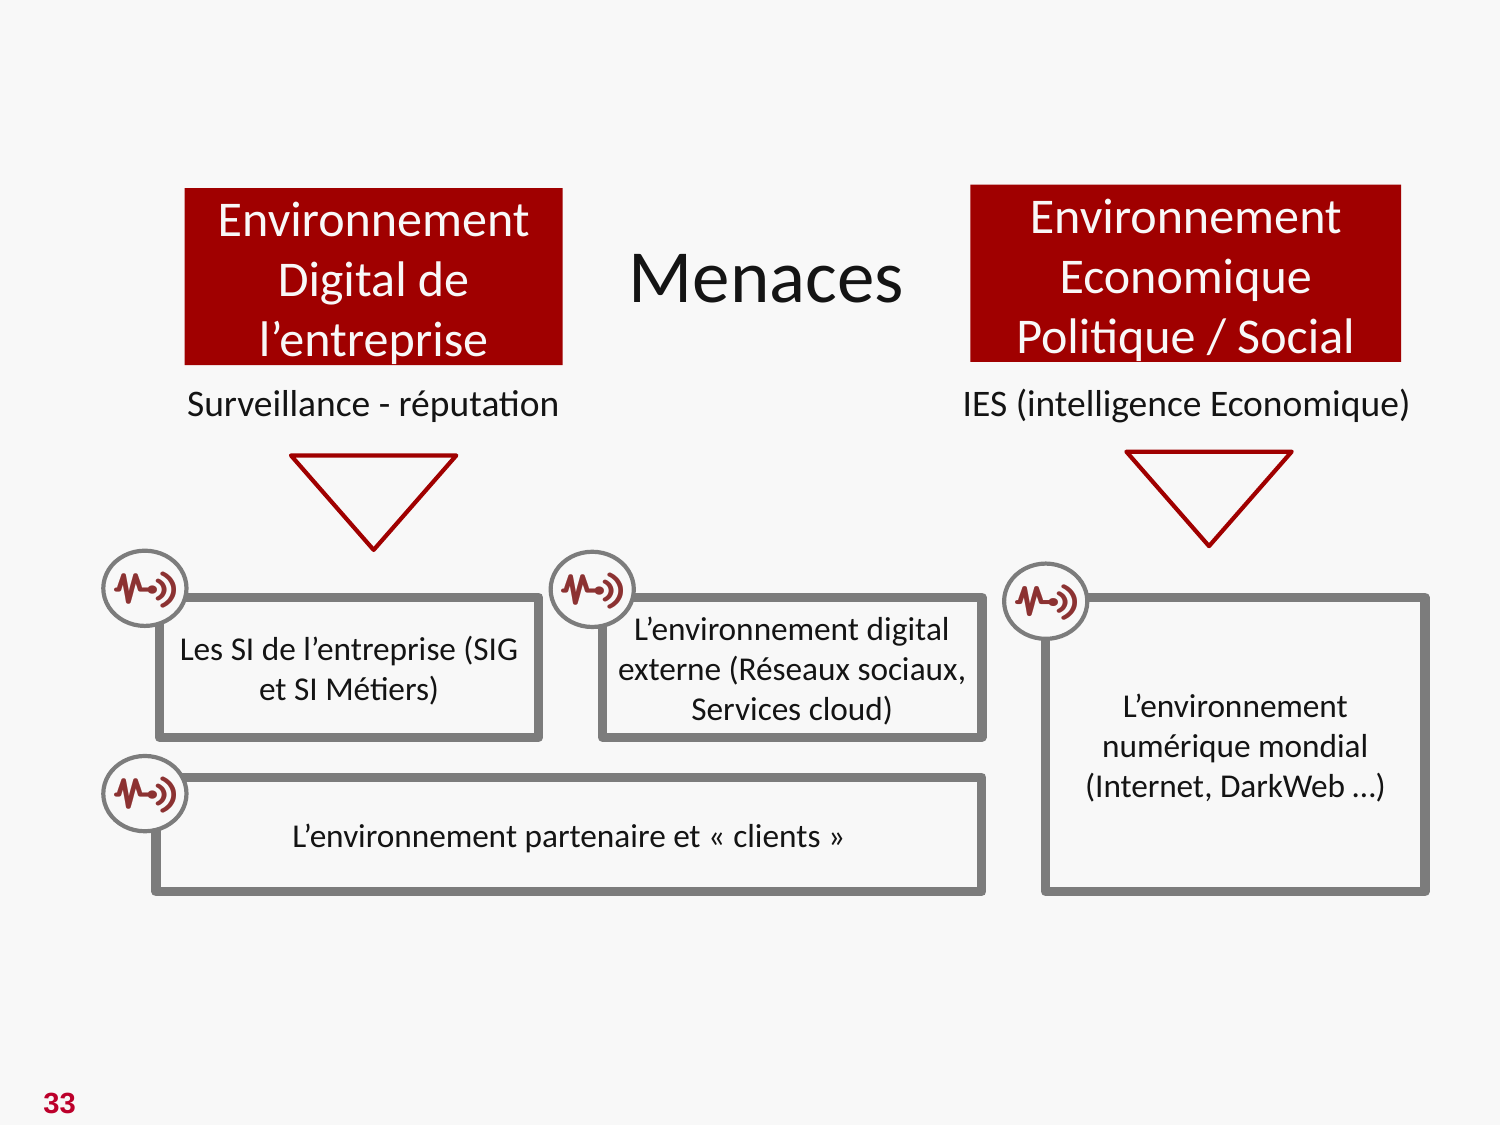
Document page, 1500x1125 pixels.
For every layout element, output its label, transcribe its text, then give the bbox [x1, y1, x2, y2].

text_box Environnement Digital de l’entreprise [183, 186, 565, 367]
text_box L’environnement digital externe (Réseaux sociaux, Services cloud) [601, 595, 984, 739]
text_box Environnement Economique Politique / Social [968, 183, 1403, 364]
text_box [550, 551, 635, 628]
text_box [103, 755, 187, 832]
text_box [1124, 449, 1294, 549]
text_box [1003, 563, 1088, 640]
text_box IES (intelligence Economique) [947, 371, 1426, 432]
text_box [289, 453, 459, 553]
text_box L’environnement partenaire et « clients » [154, 775, 984, 894]
text_box Menaces [614, 220, 919, 325]
text_box Surveillance - réputation [172, 372, 575, 432]
text_box L’environnement numérique mondial (Internet, DarkWeb …) [1044, 595, 1427, 894]
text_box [103, 550, 187, 627]
text_box Les SI de l’entreprise (SIG et SI Métiers) [157, 595, 541, 739]
